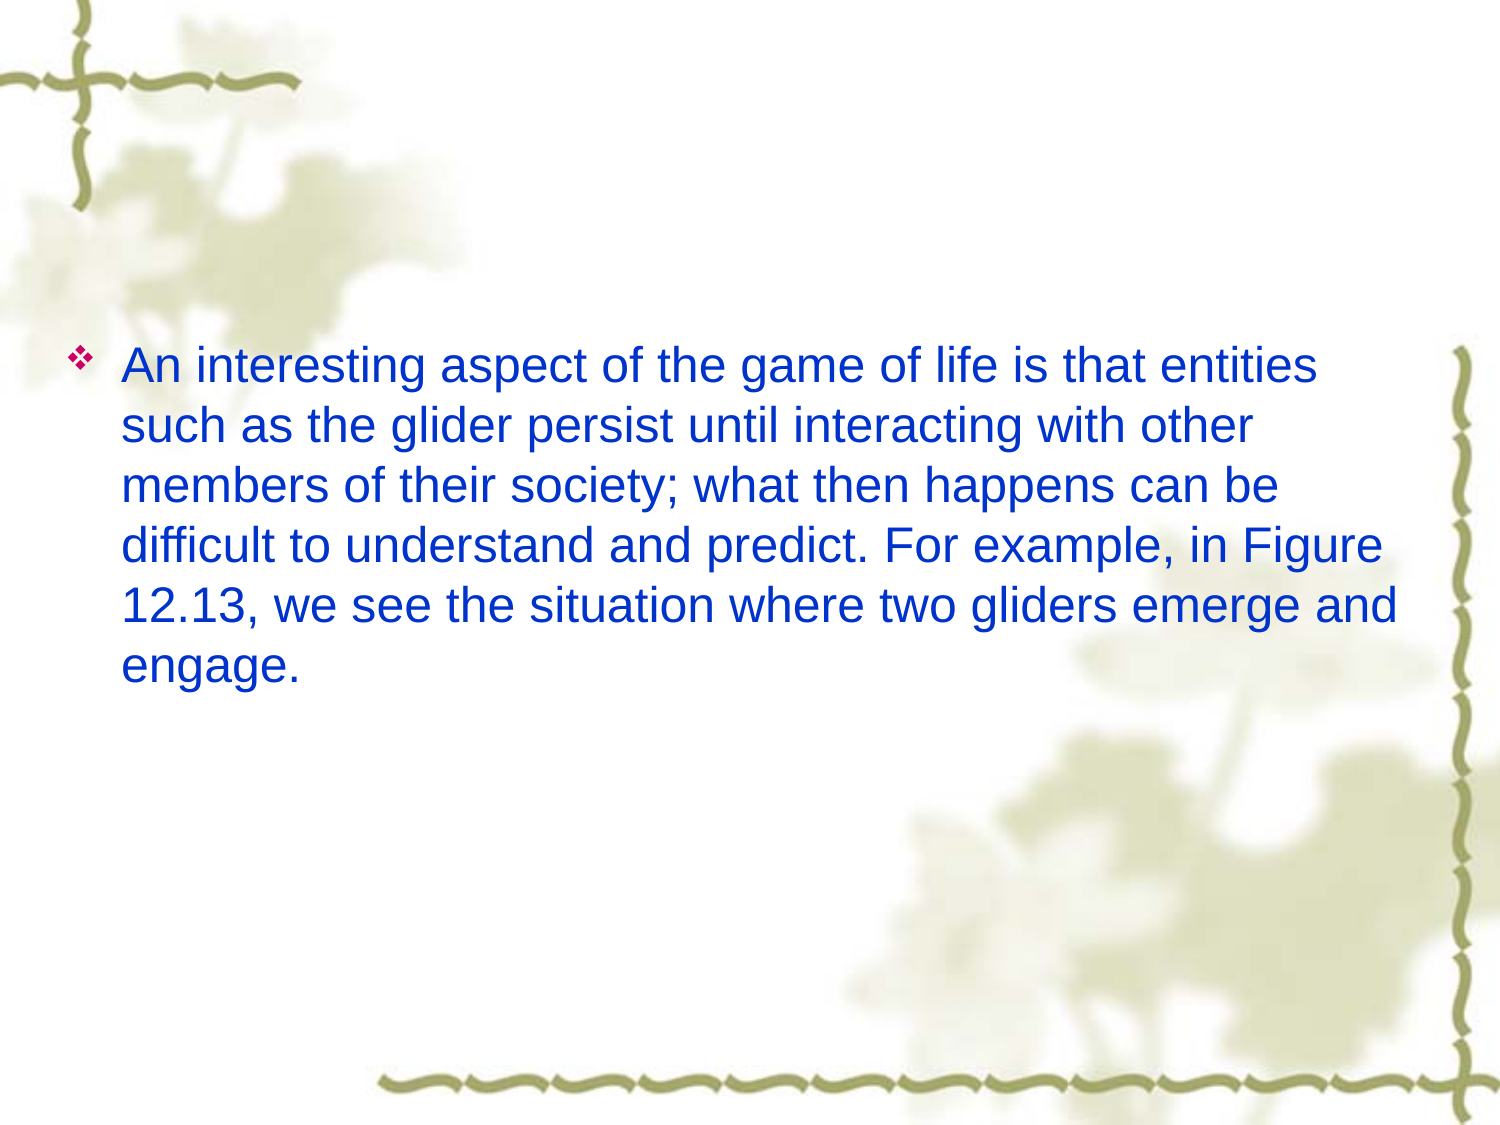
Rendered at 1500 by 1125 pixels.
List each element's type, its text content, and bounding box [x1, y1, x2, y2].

list An interesting aspect of the game of life is that entities such as the glider persist until interacting with other members of their society; what then happens can be difficult to understand and predict. For example, in Figure 12.13, we see the situation where two gliders emerge and engage. [49, 324, 1452, 963]
picture [0, 0, 1500, 1125]
